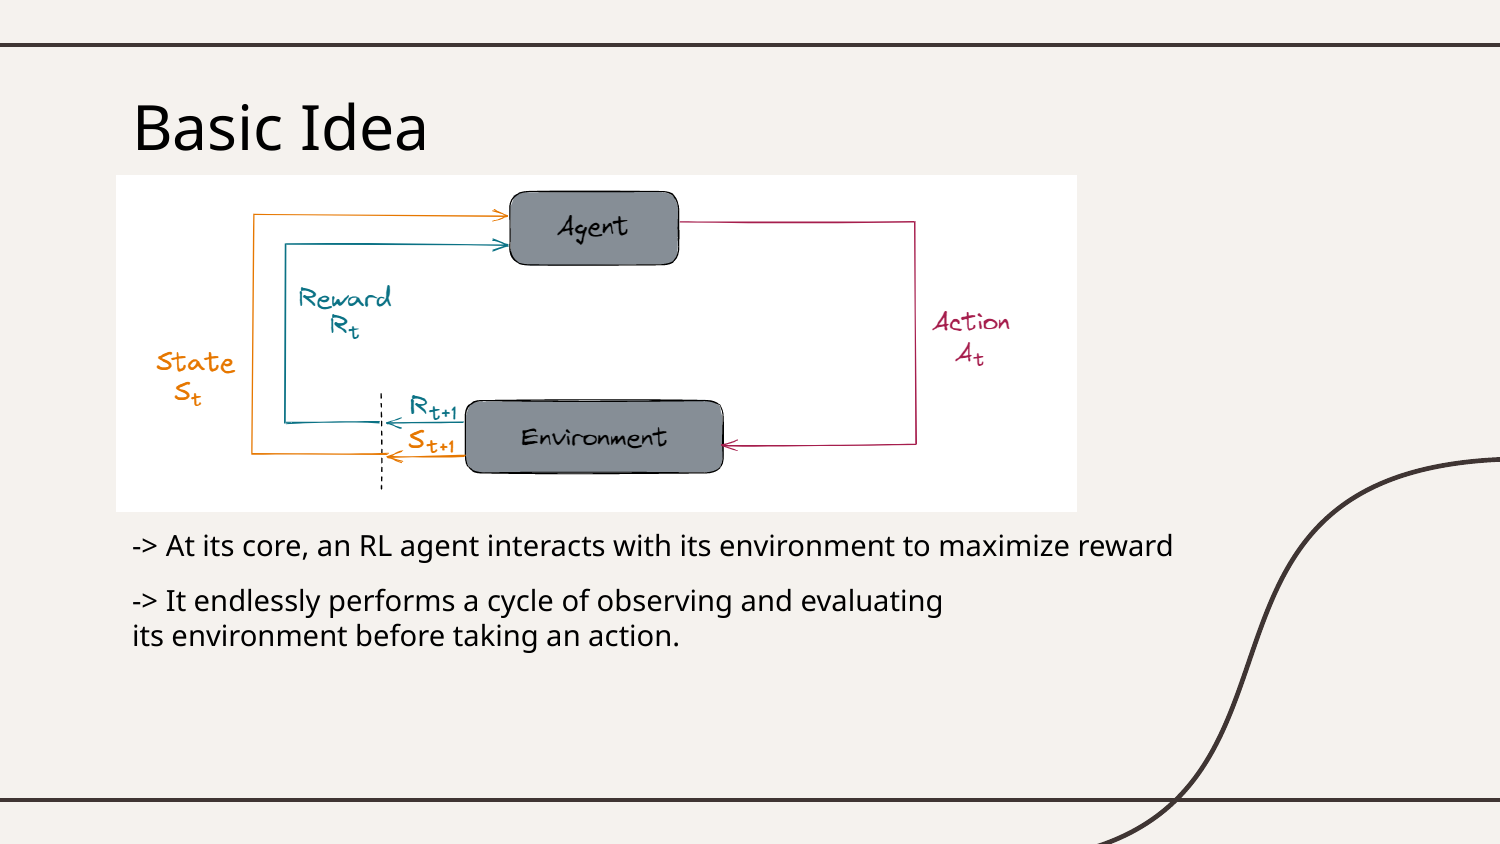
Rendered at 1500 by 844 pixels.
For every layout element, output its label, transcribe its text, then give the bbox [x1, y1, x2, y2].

title Basic Idea [116, 72, 1283, 167]
subtitle -> At its core, an RL agent interacts with its environment to maximize reward -> It endlessly performs a cycle of observing and evaluating its environment before taking an action. [116, 511, 1387, 741]
picture [116, 174, 1077, 513]
